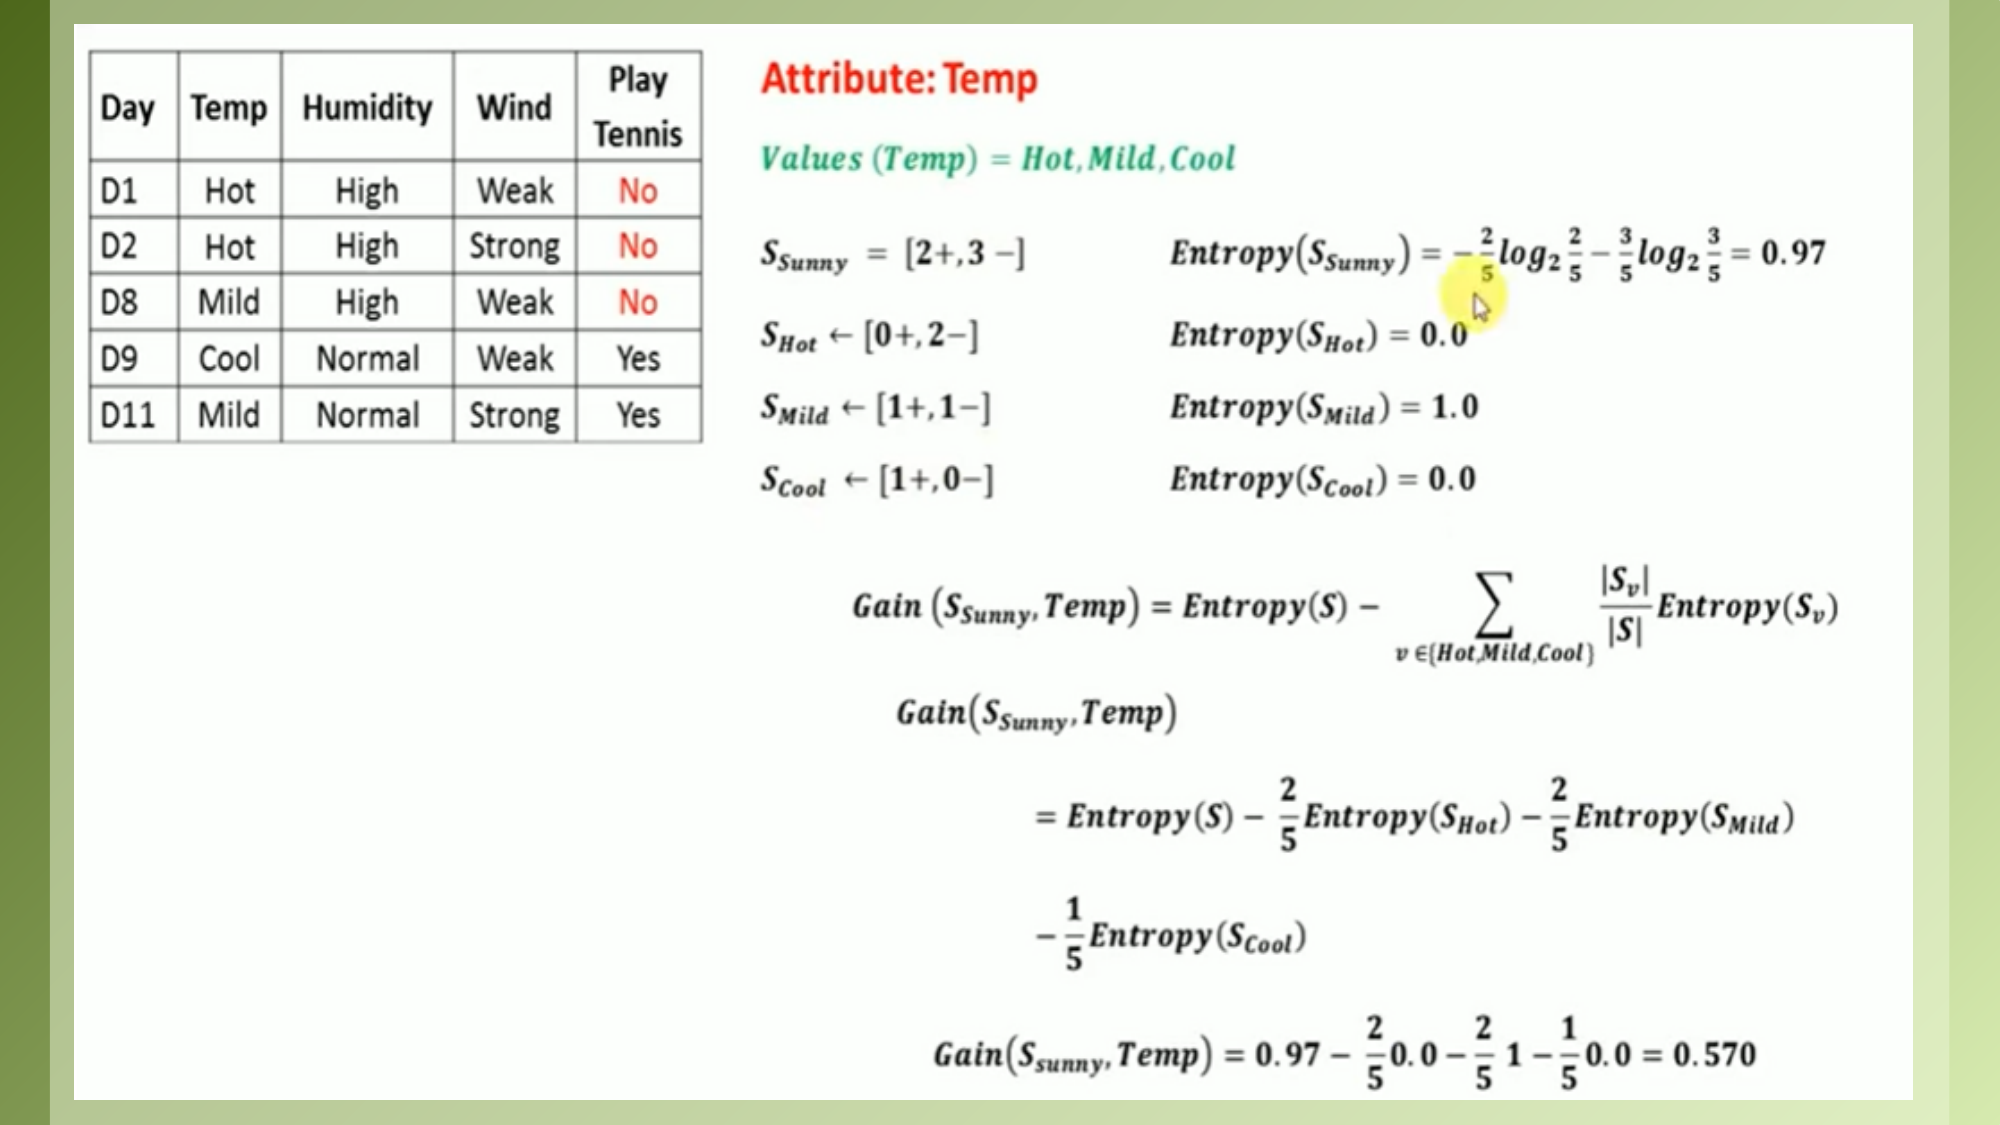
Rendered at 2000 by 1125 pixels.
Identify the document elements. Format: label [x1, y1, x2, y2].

picture [74, 24, 1913, 1100]
